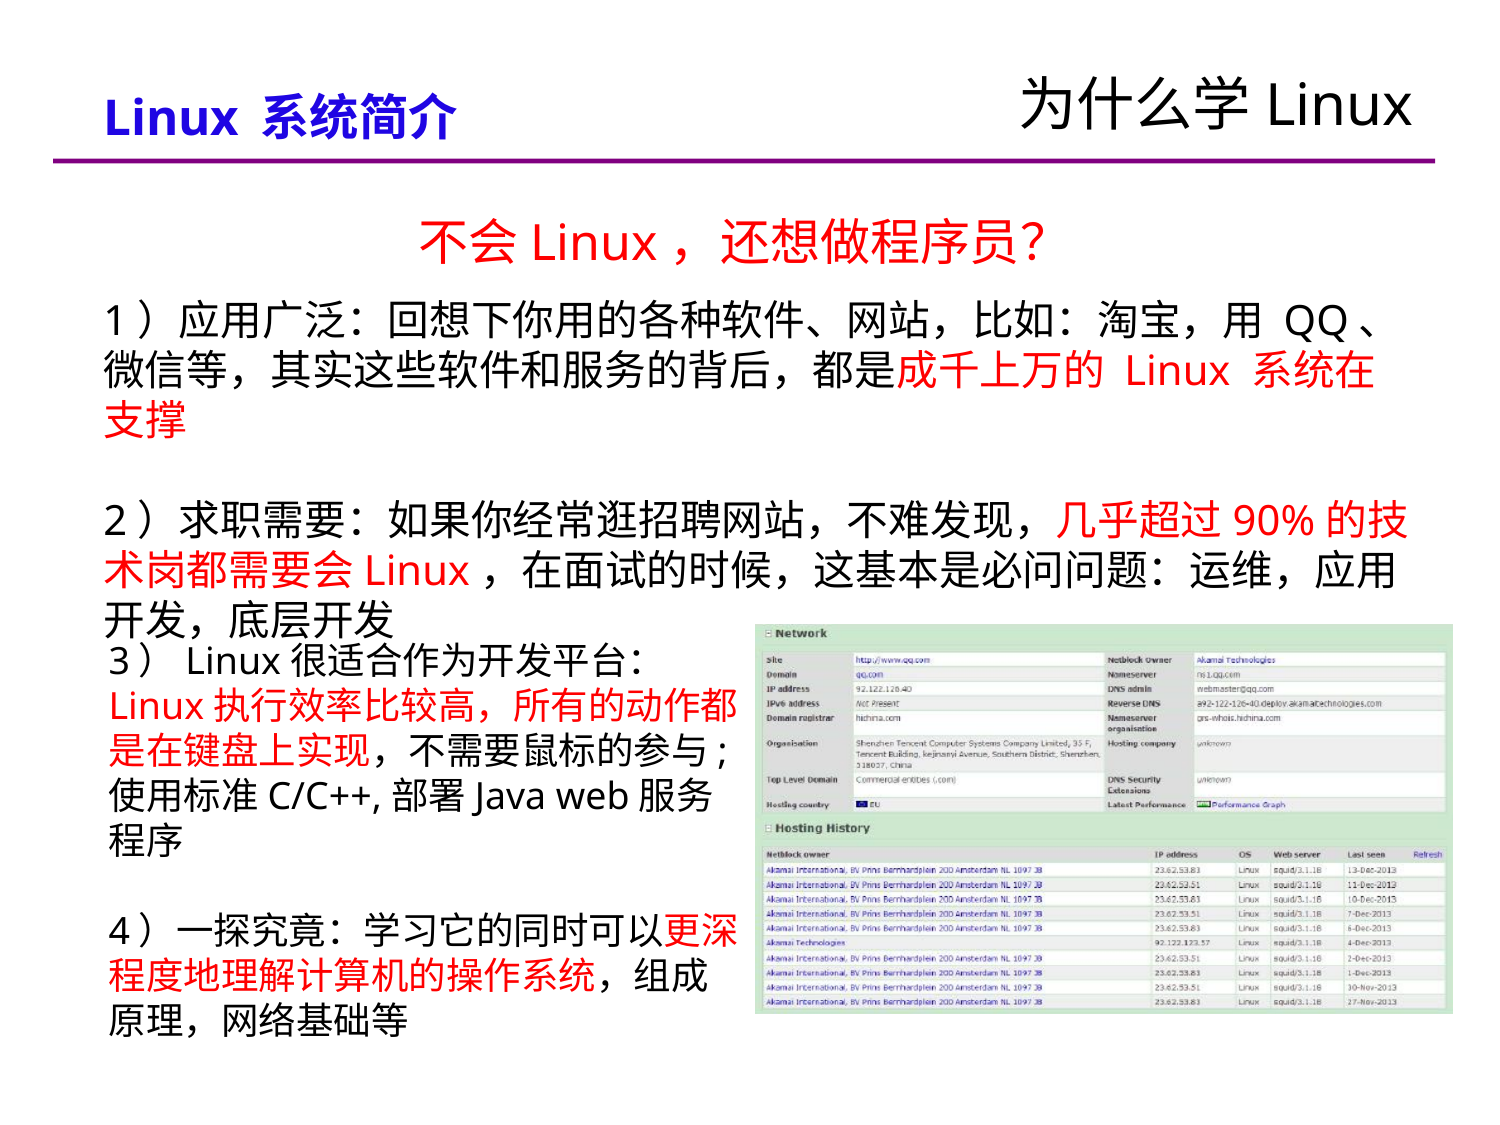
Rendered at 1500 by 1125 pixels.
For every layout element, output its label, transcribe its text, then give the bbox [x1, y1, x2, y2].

picture [754, 624, 1453, 1014]
text_box 不会Linux，还想做程序员？ [403, 203, 1085, 279]
text_box Linux 系统简介 [88, 78, 571, 154]
text_box 为什么学Linux [1003, 60, 1433, 145]
text_box 3）Linux很适合作为开发平台：Linux执行效率比较高，所有的动作都是在键盘上实现，不需要鼠标的参与;使用标准C/C++,部署Java web服务程序 4）一探究竟：学习它的同时可以更深程度地理解计算机的操作系统，组成原理，网络基础等 [93, 629, 756, 1050]
text_box 1）应用广泛：回想下你用的各种软件、网站，比如：淘宝，用 QQ、微信等，其实这些软件和服务的背后，都是成千上万的 Linux 系统在支撑 2）求职需要：如果你经常逛招聘网站，不难发现，几乎超过90%的技术岗都需要会Linux，在面试的时候，这基本是必问问题：运维，应用开发，底层开发 [88, 286, 1433, 701]
